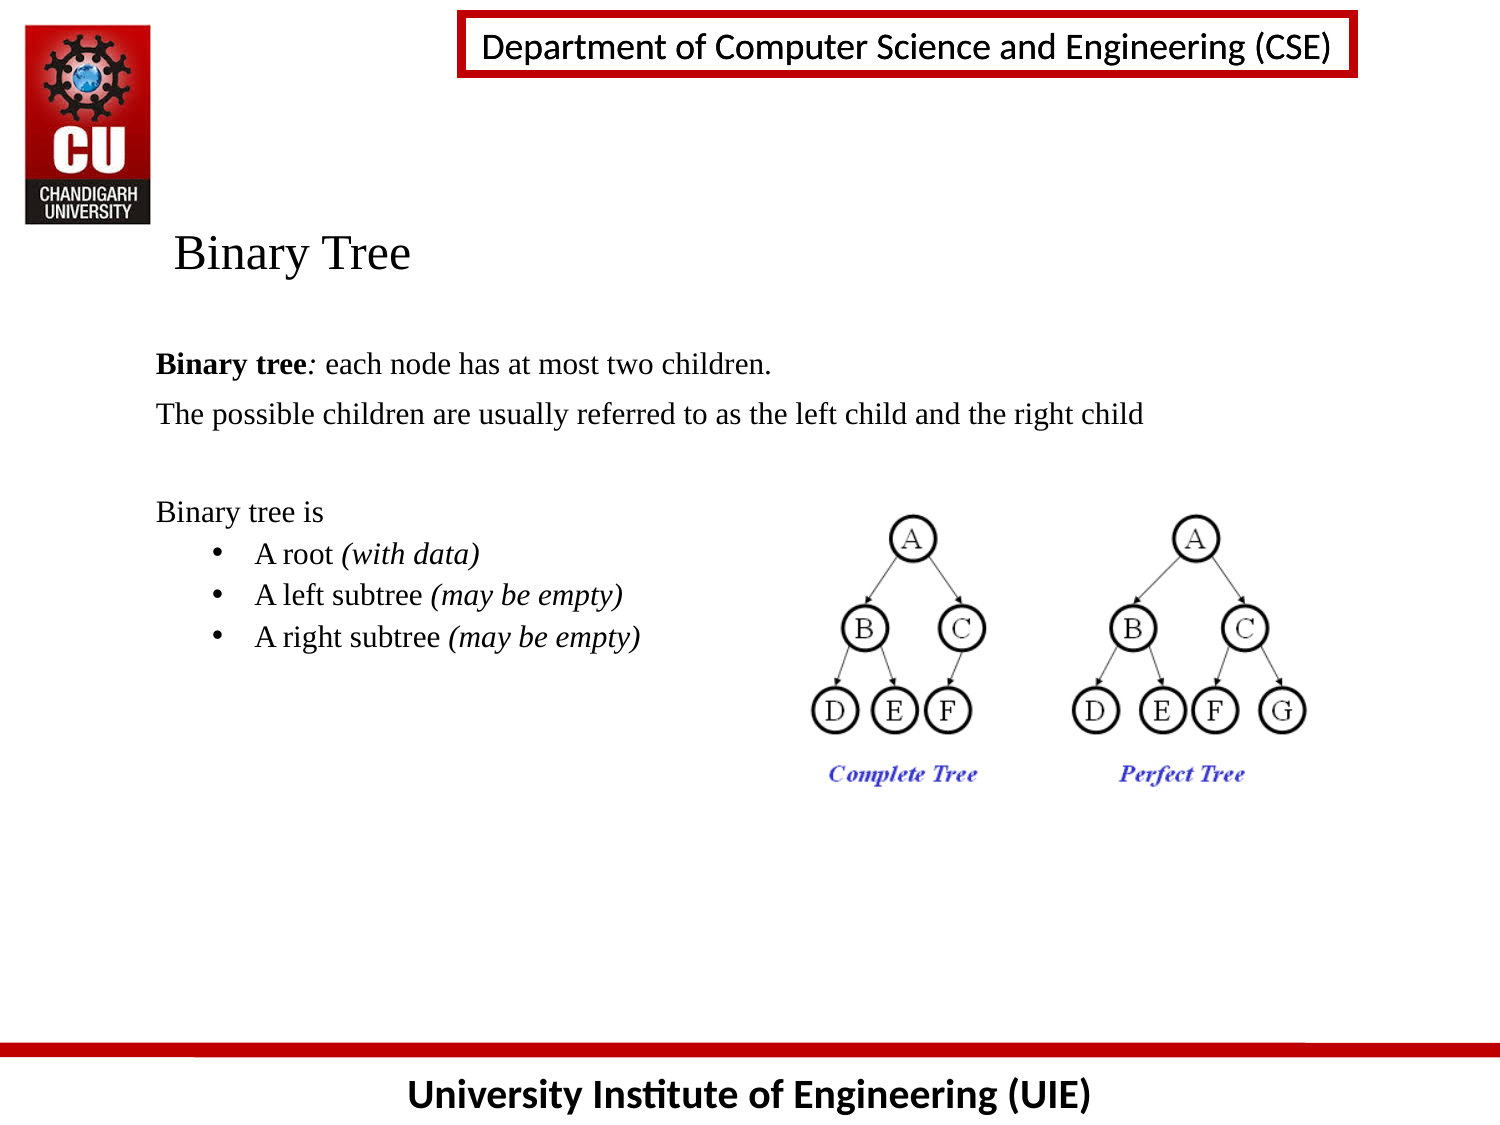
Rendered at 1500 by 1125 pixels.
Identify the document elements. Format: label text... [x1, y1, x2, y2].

picture [24, 24, 151, 225]
title Binary Tree [162, 206, 1463, 300]
list Binary tree: each node has at most two children. The possible children are usually referred to as the left child and the right child Binary tree is A root (with data) A left subtree (may be empty) A right subtree (may be empty) [144, 289, 1458, 918]
picture [616, 490, 1361, 909]
